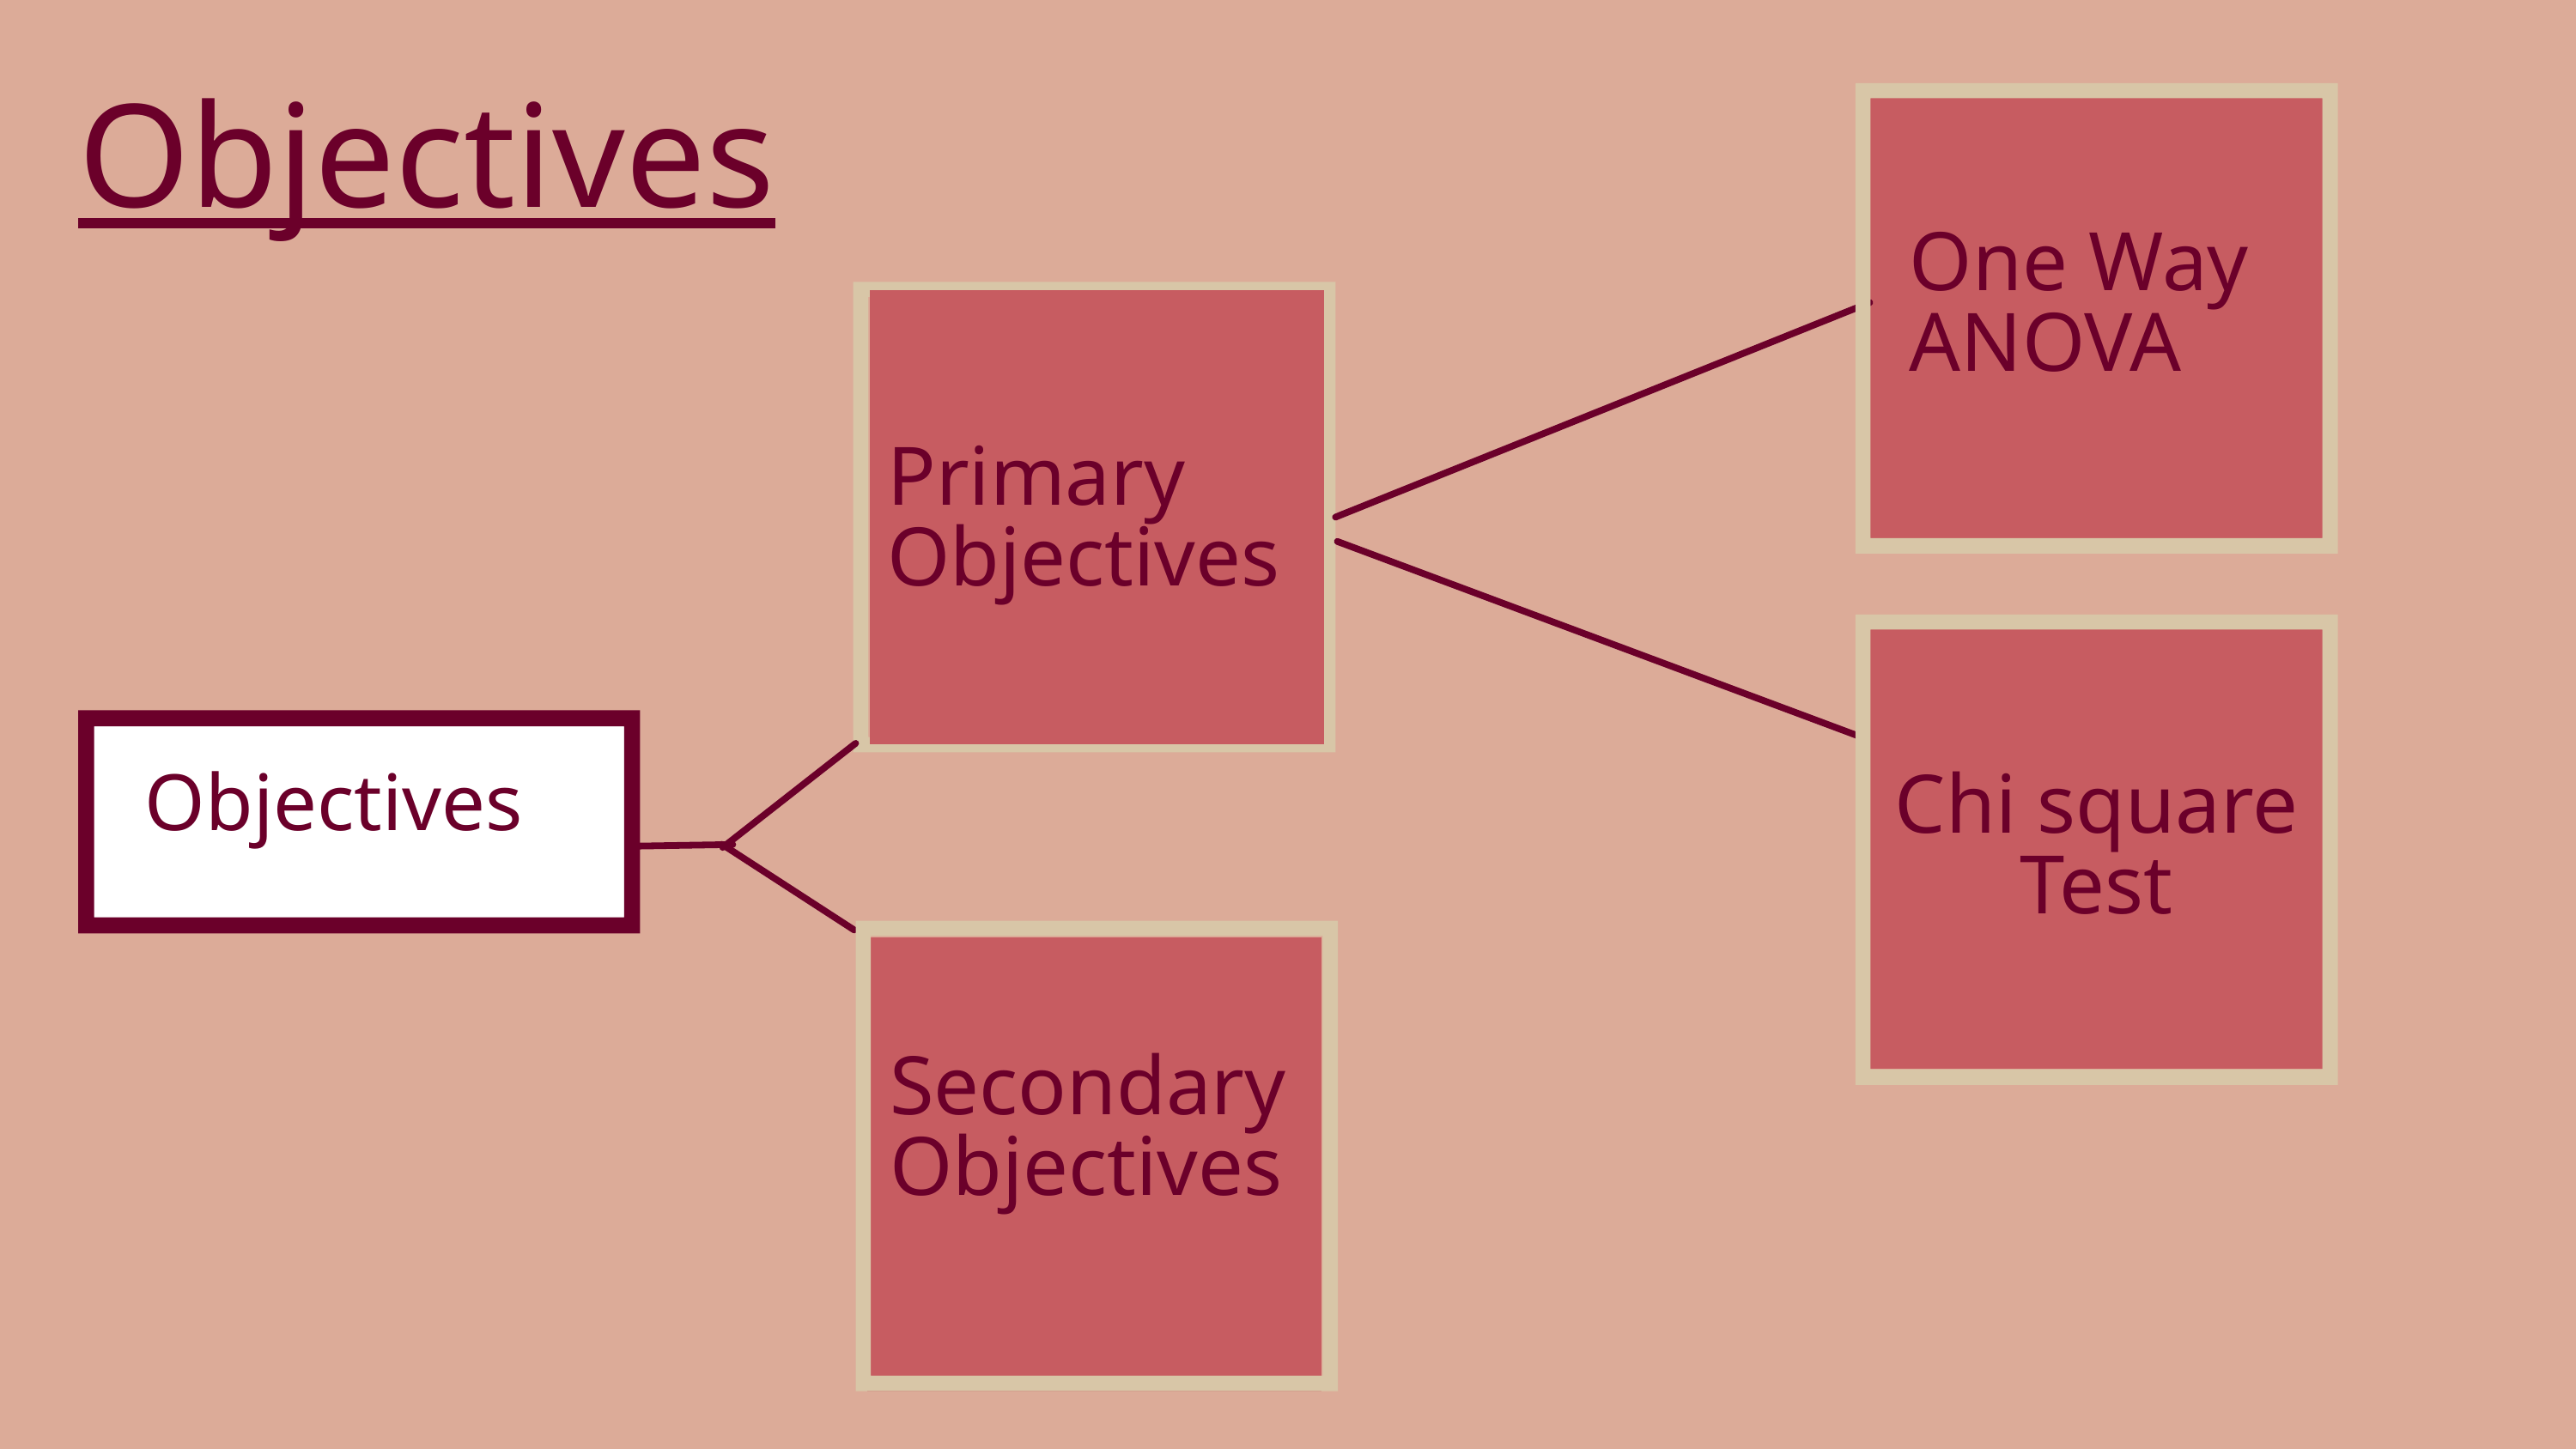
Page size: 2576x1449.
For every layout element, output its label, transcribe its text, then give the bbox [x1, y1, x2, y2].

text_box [1855, 82, 2338, 555]
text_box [1855, 614, 2338, 1085]
text_box Objectives [78, 93, 1534, 236]
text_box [855, 920, 1339, 1391]
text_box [870, 290, 1324, 744]
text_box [77, 710, 641, 934]
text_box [853, 282, 1336, 753]
text_box Objectives [644, 768, 935, 847]
